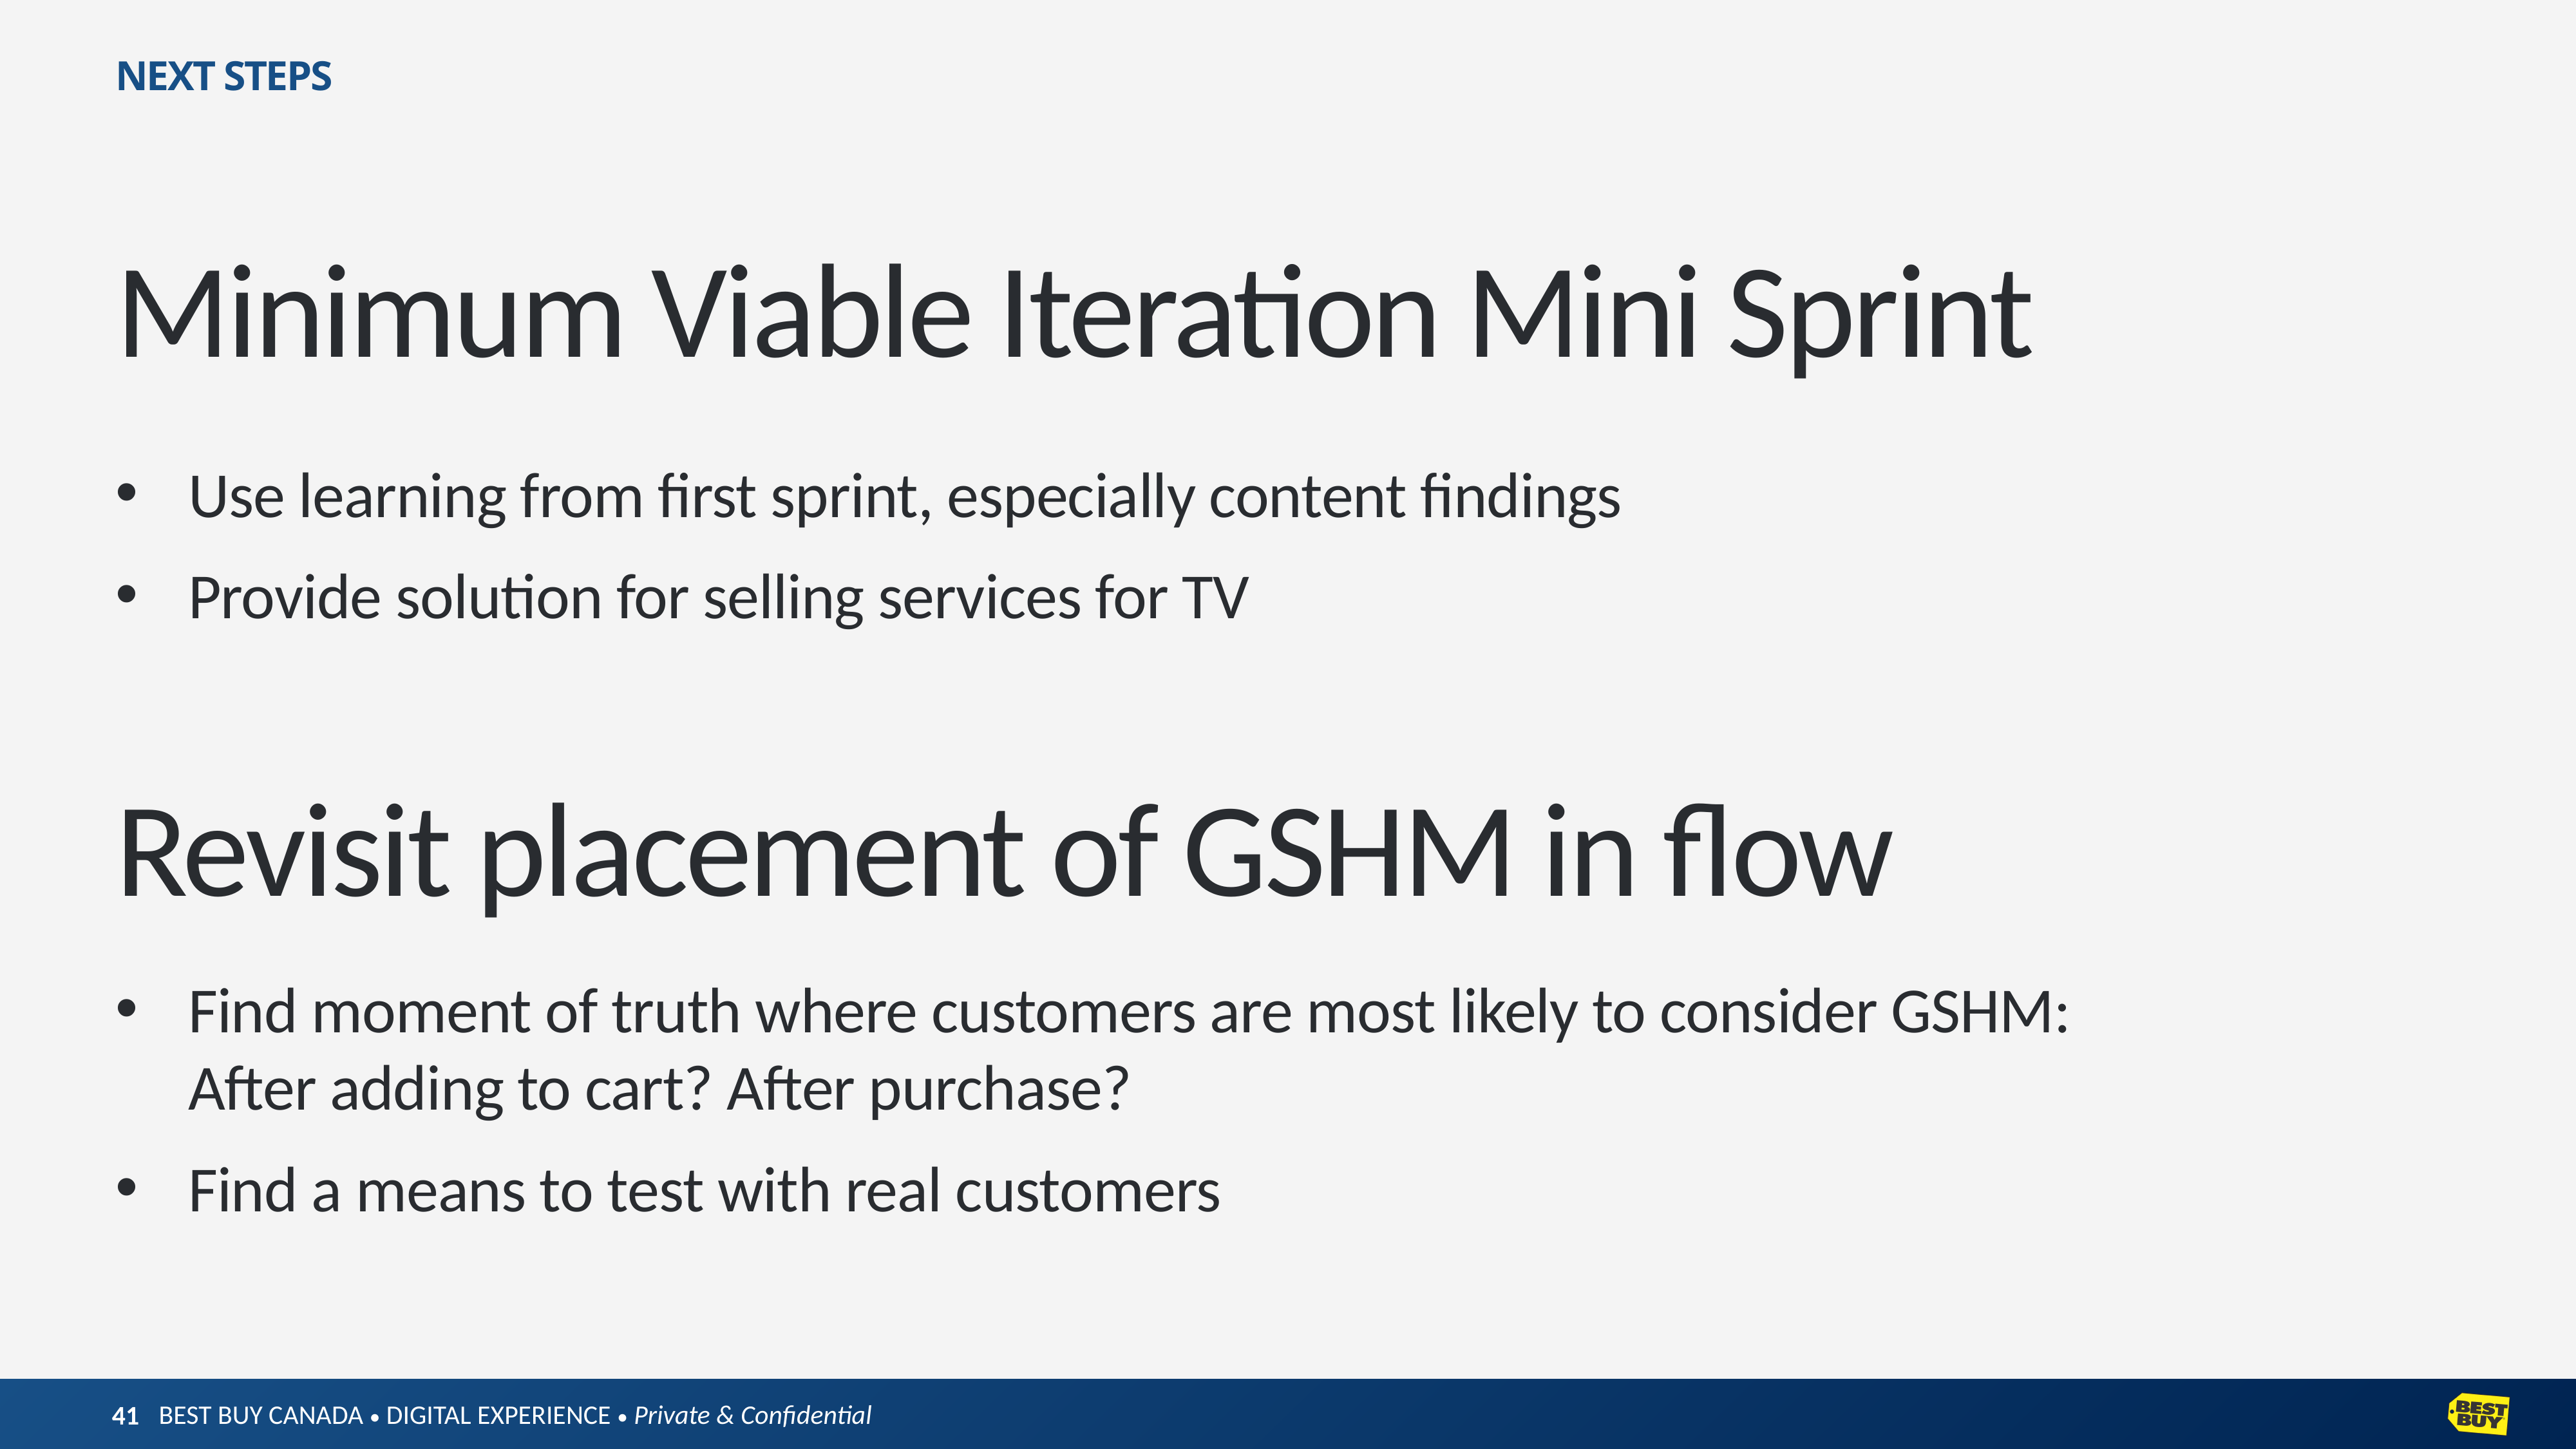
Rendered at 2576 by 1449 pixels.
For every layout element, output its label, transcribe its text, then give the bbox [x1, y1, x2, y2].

list Revisit placement of GSHM in flow [106, 757, 2432, 945]
list Use learning from first sprint, especially content findings Provide solution for selling services for TV [106, 448, 2362, 660]
picture [2447, 1392, 2510, 1436]
list Minimum Viable Iteration Mini Sprint [106, 218, 2432, 406]
slide_number 41 [106, 1392, 146, 1436]
list Find moment of truth where customers are most likely to consider GSHM: After adding to cart? After purchase? Find a means to test with real customers [106, 963, 2362, 1285]
list NEXT STEPS [106, 45, 540, 105]
